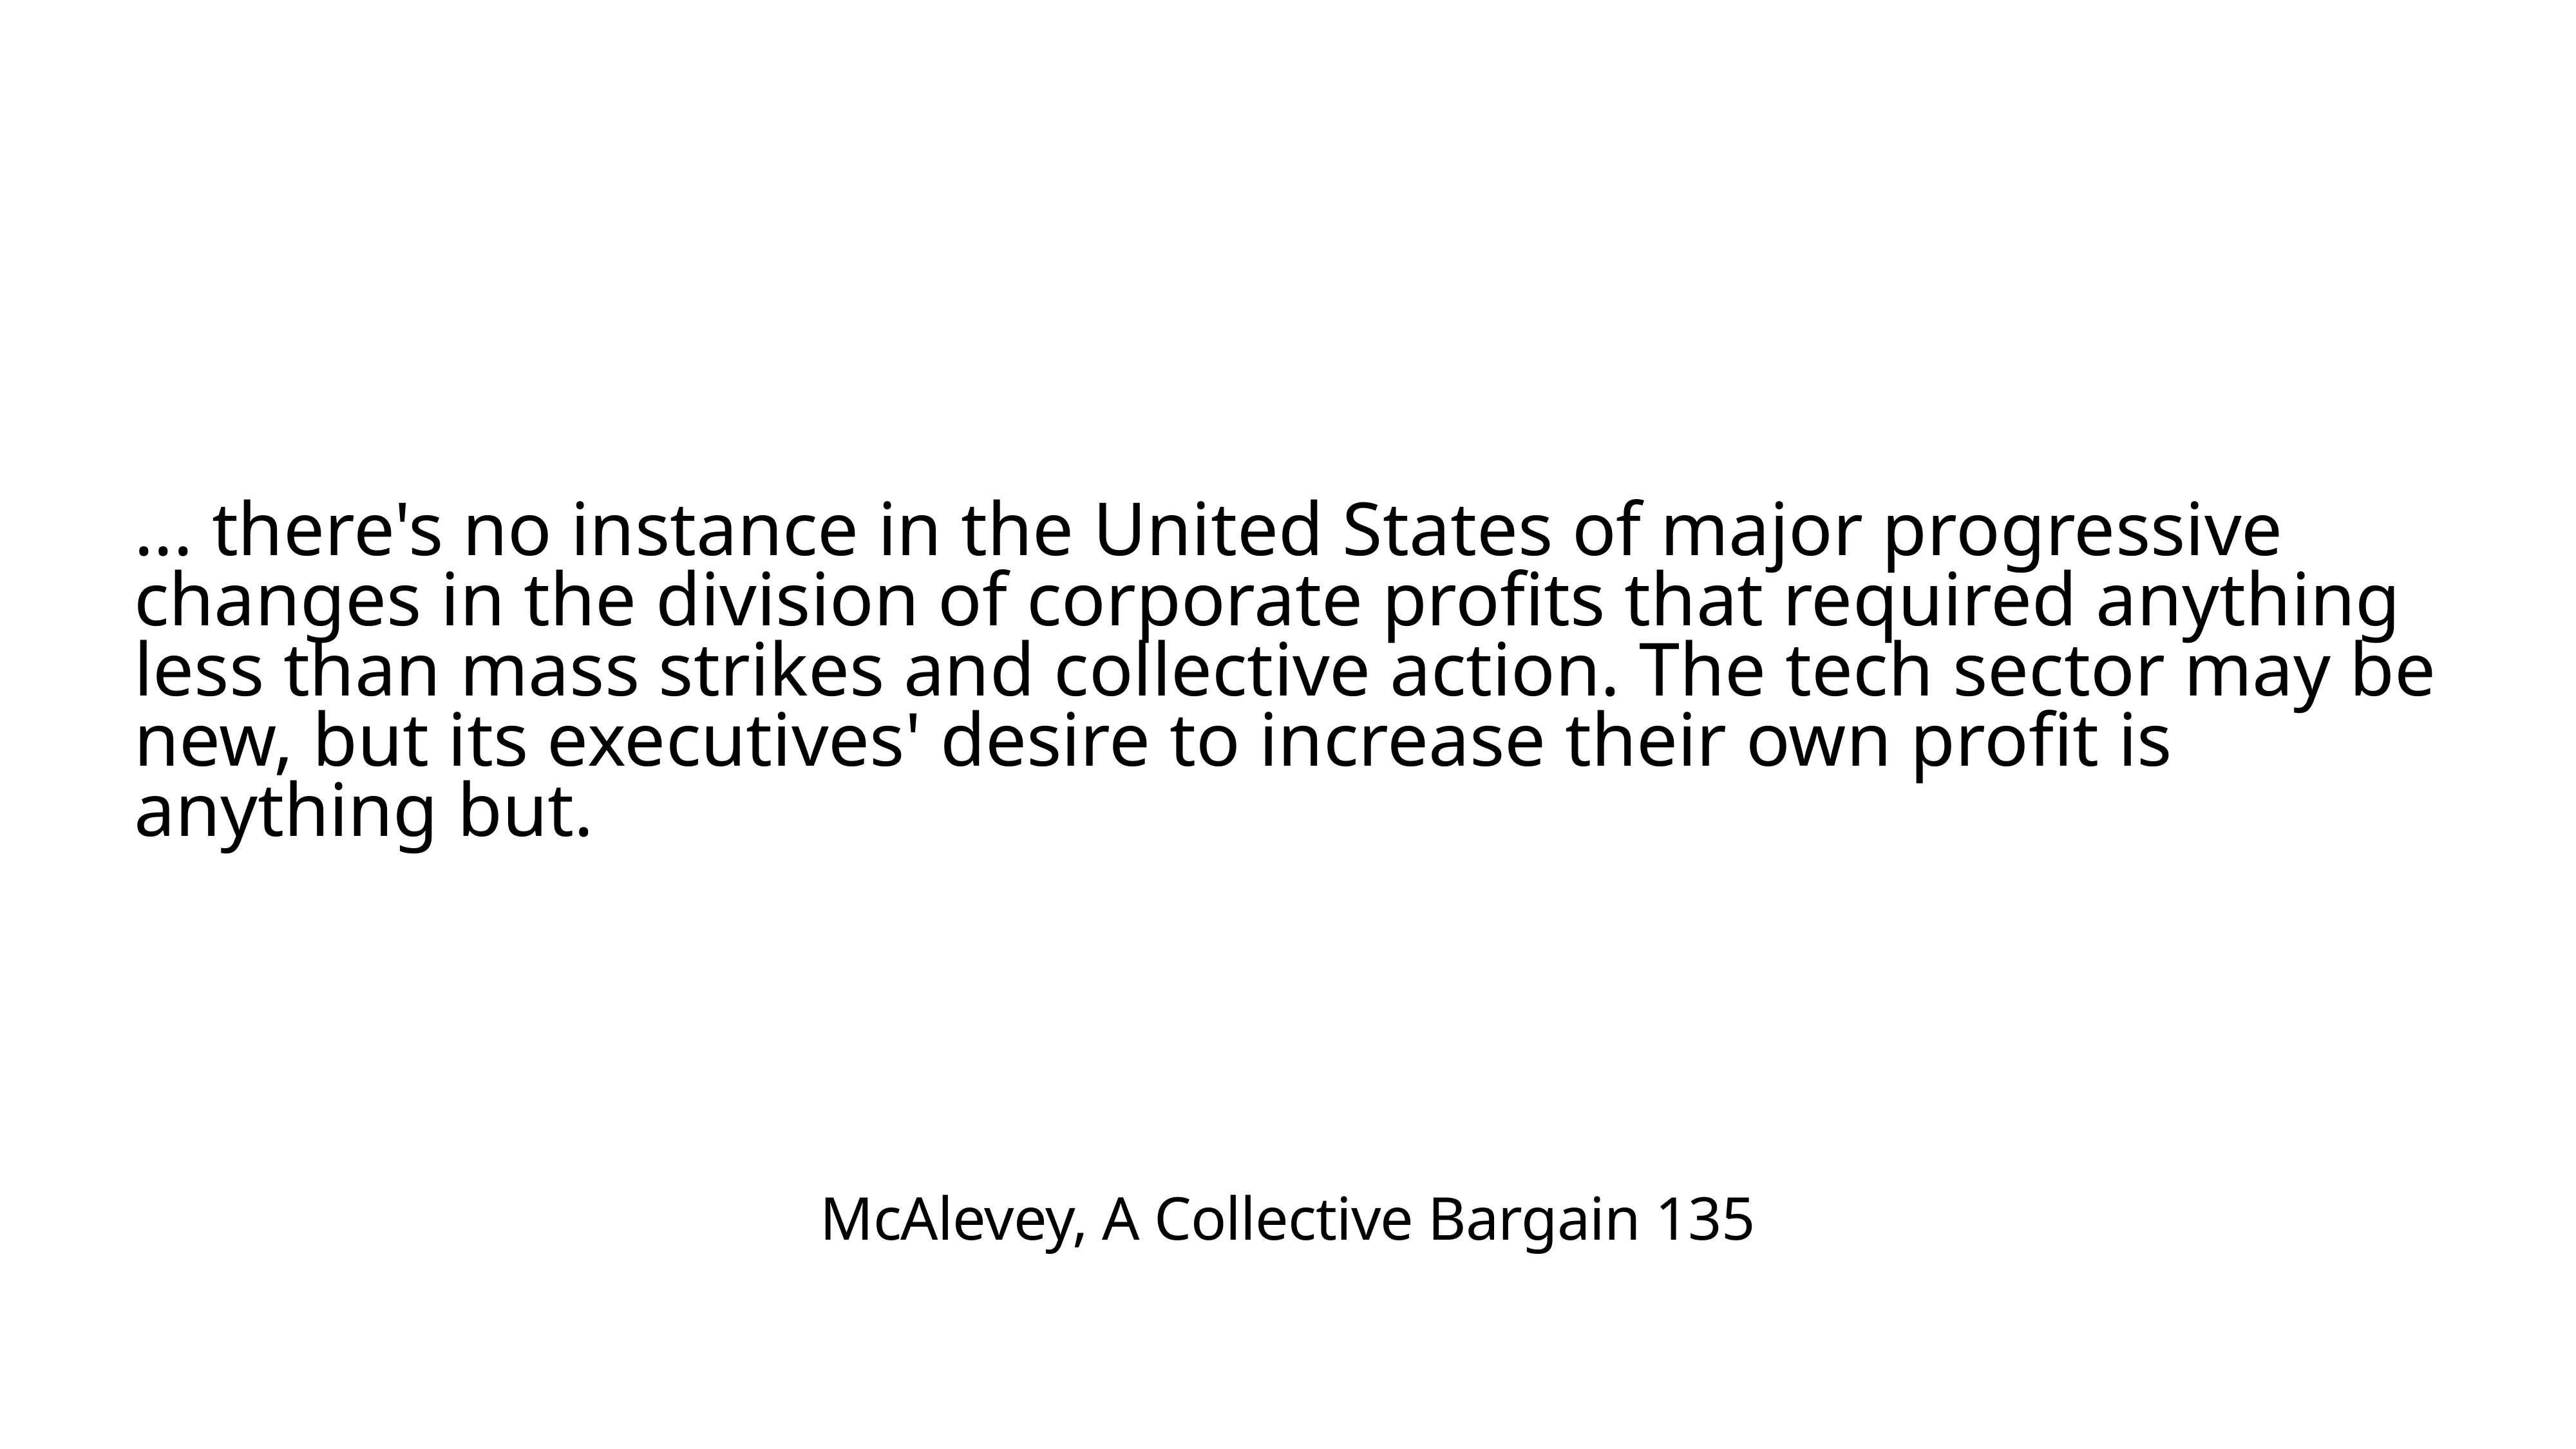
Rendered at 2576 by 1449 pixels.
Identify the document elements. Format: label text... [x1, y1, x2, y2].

list McAlevey, A Collective Bargain 135 [128, 1172, 2448, 1261]
list ... there's no instance in the United States of major progressive changes in the division of corporate profits that required anything less than mass strikes and collective action. The tech sector may be new, but its executives' desire to increase their own profit is anything but. [128, 440, 2448, 909]
